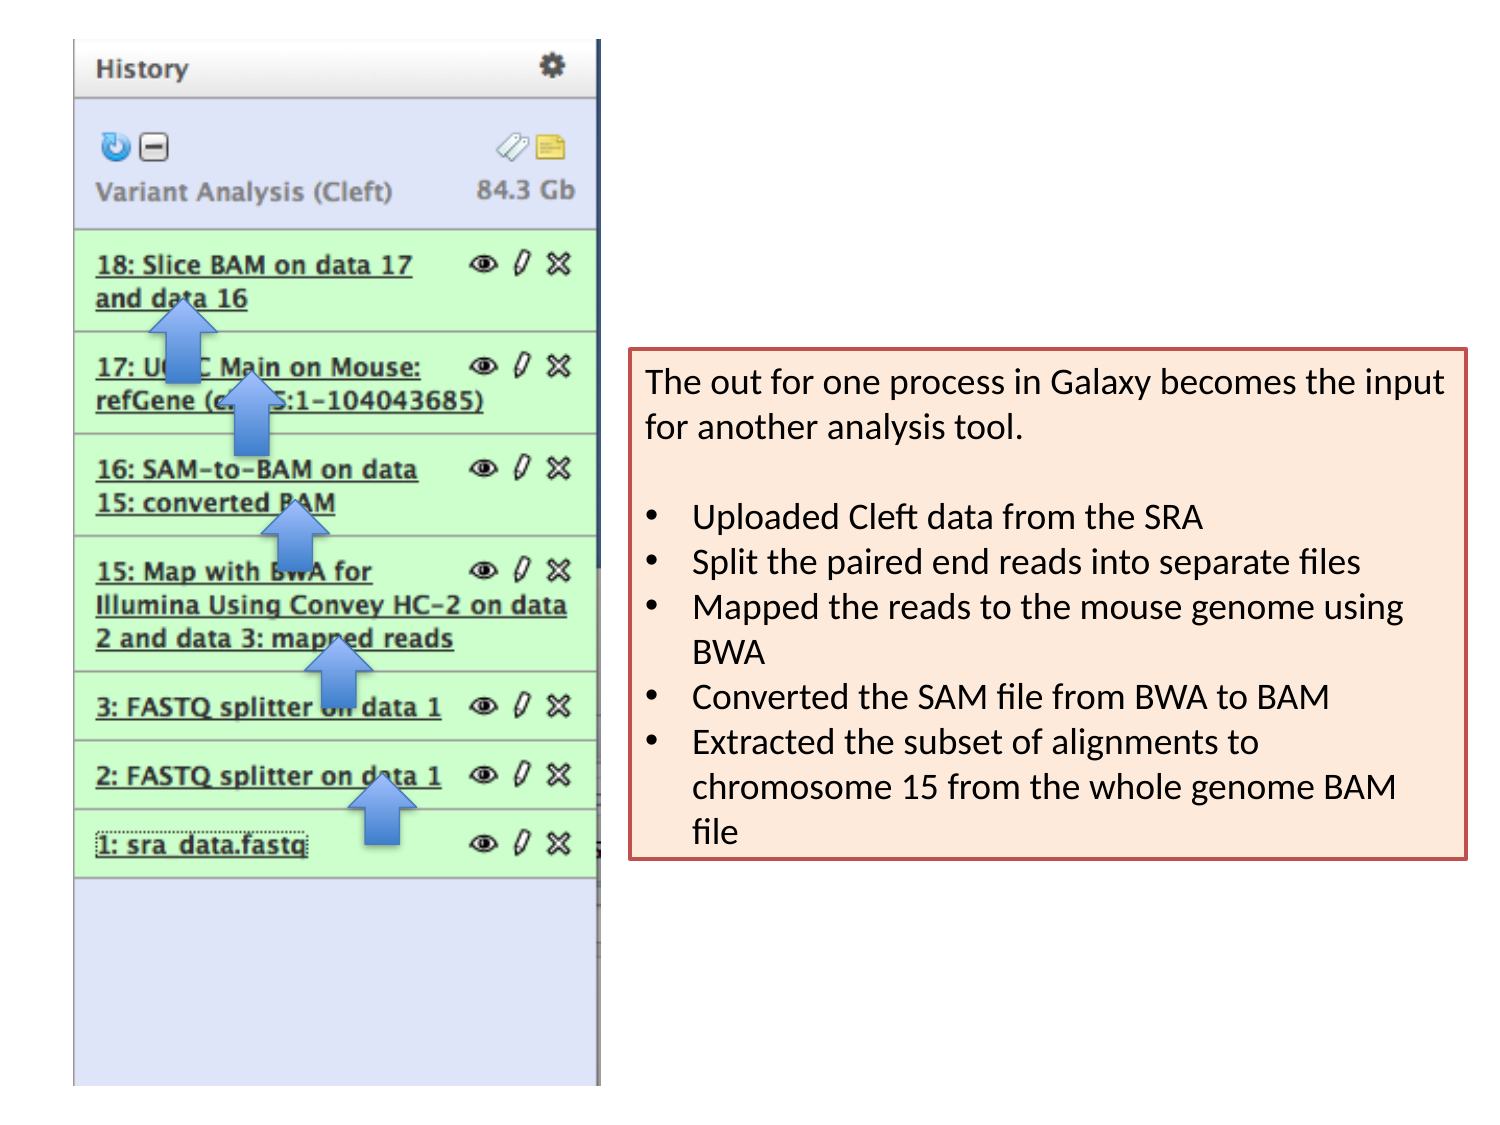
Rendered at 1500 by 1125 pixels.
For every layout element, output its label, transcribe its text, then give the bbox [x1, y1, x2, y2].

picture [73, 39, 602, 1086]
text_box The out for one process in Galaxy becomes the input for another analysis tool. Uploaded Cleft data from the SRA Split the paired end reads into separate files Mapped the reads to the mouse genome using BWA Converted the SAM file from BWA to BAM Extracted the subset of alignments to chromosome 15 from the whole genome BAM file [628, 347, 1468, 861]
